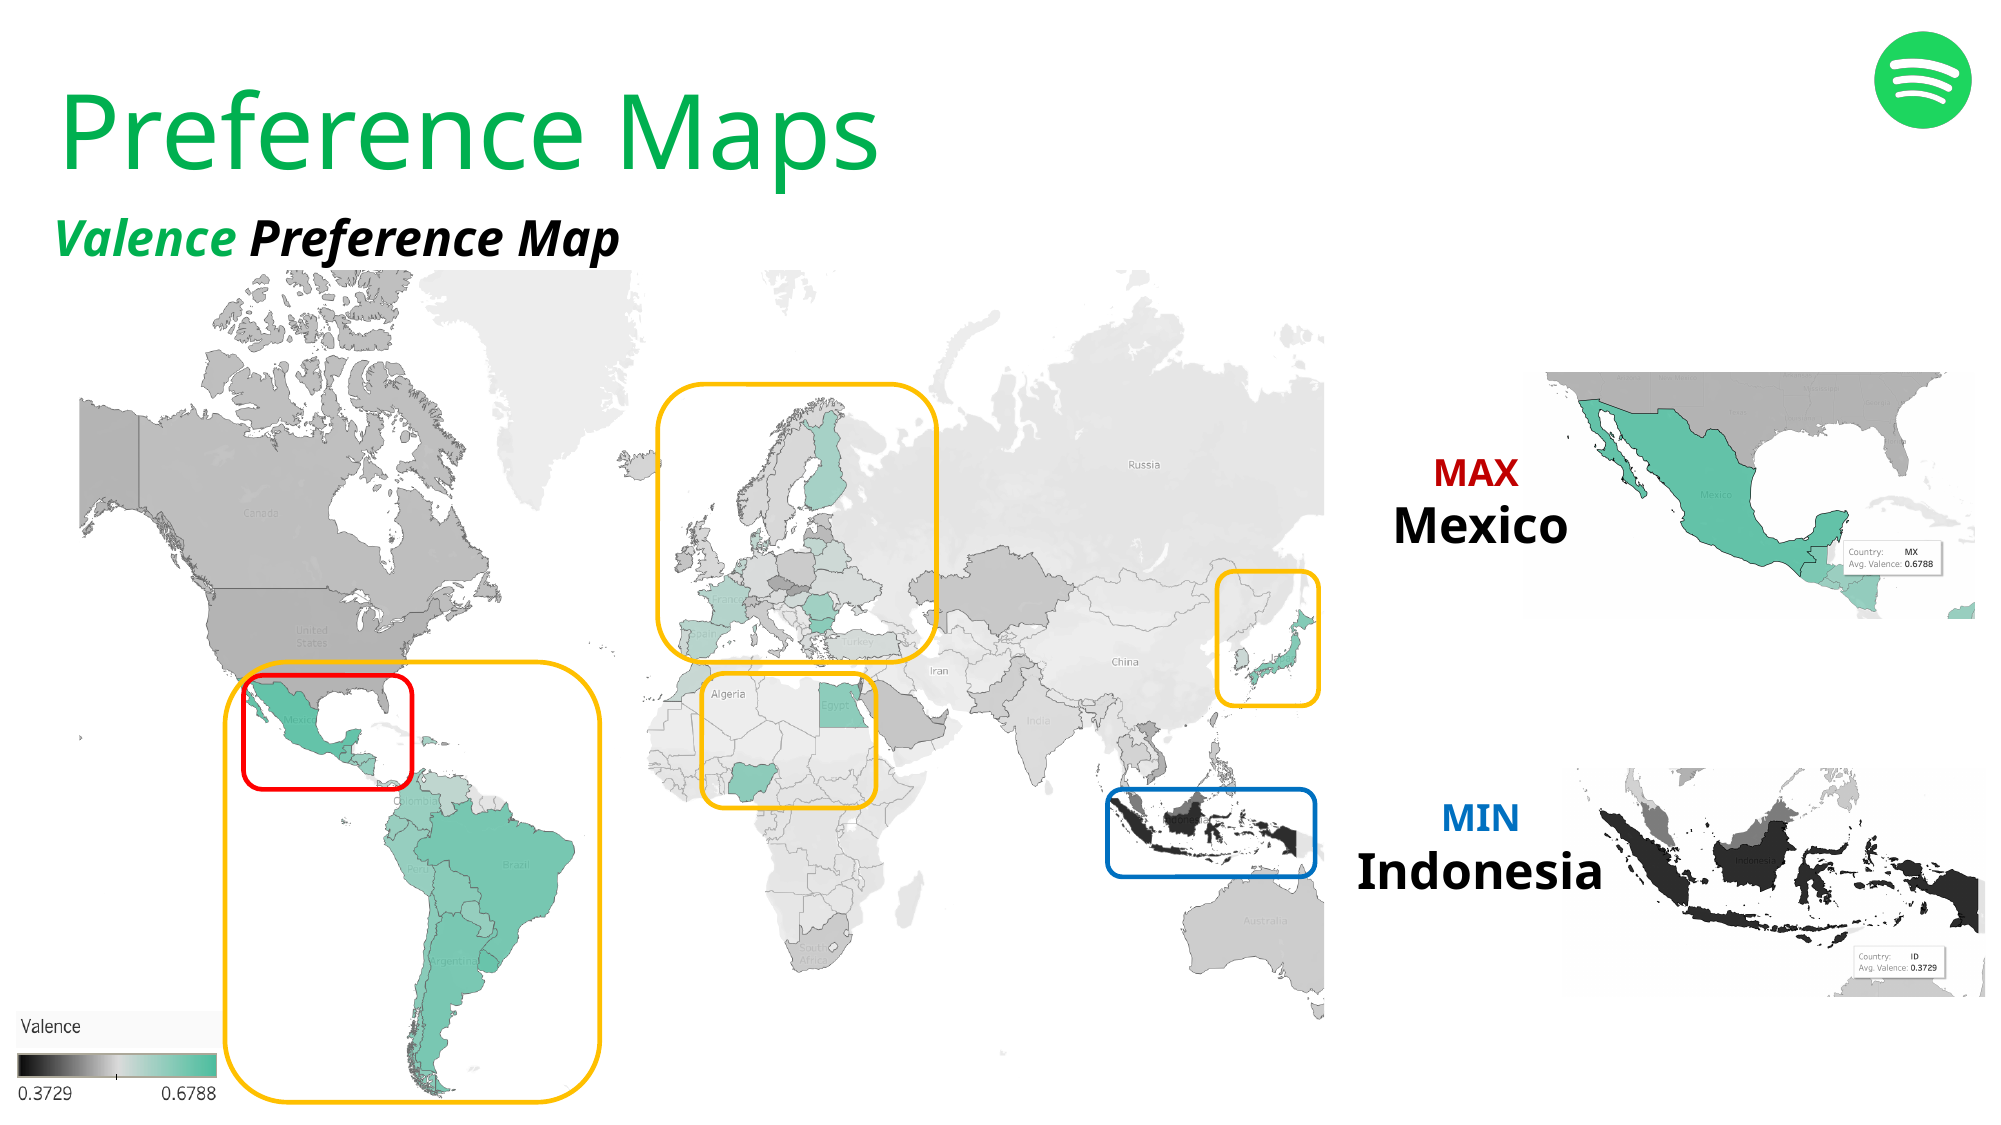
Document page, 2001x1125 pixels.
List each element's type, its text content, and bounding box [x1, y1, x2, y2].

title Preference Maps [42, 13, 1885, 200]
text_box Valence Preference Map [39, 199, 636, 274]
text_box MIN Indonesia [1342, 786, 1561, 907]
picture [16, 270, 1325, 1108]
picture [1561, 767, 1986, 997]
picture [1872, 29, 1974, 131]
text_box MAX Mexico [1377, 441, 1523, 561]
picture [1523, 372, 1976, 620]
